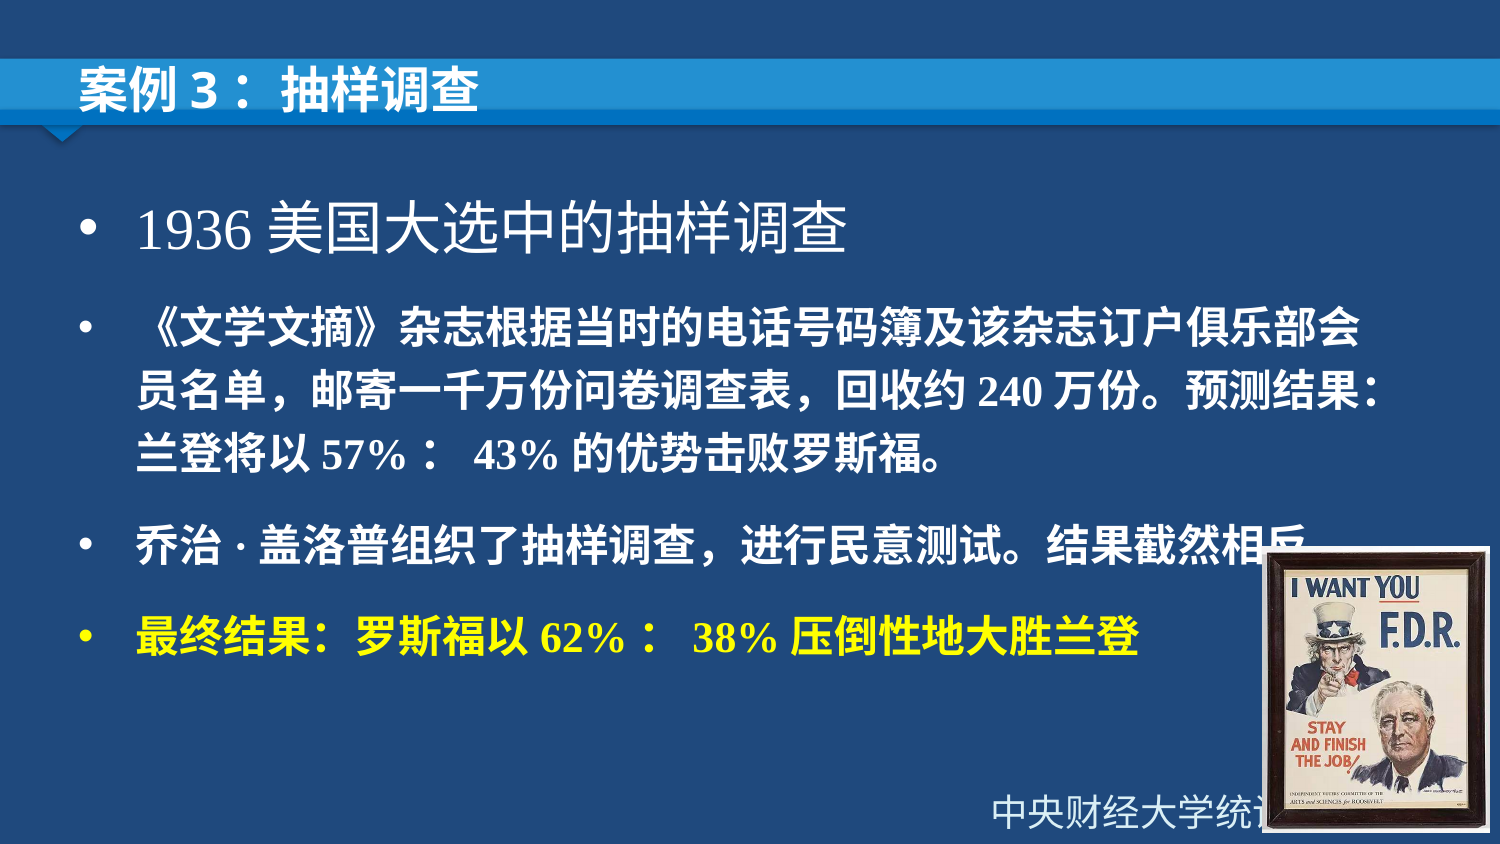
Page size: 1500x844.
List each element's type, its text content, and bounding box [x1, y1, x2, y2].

title 案例3：抽样调查 [63, 54, 1414, 122]
list 1936美国大选中的抽样调查 《文学文摘》杂志根据当时的电话号码簿及该杂志订户俱乐部会员名单，邮寄一千万份问卷调查表，回收约240万份。预测结果：兰登将以57%：43%的优势击败罗斯福。 乔治·盖洛普组织了抽样调查，进行民意测试。结果截然相反。 最终结果：罗斯福以62%：38%压倒性地大胜兰登 [63, 169, 1414, 785]
picture [1262, 546, 1490, 834]
